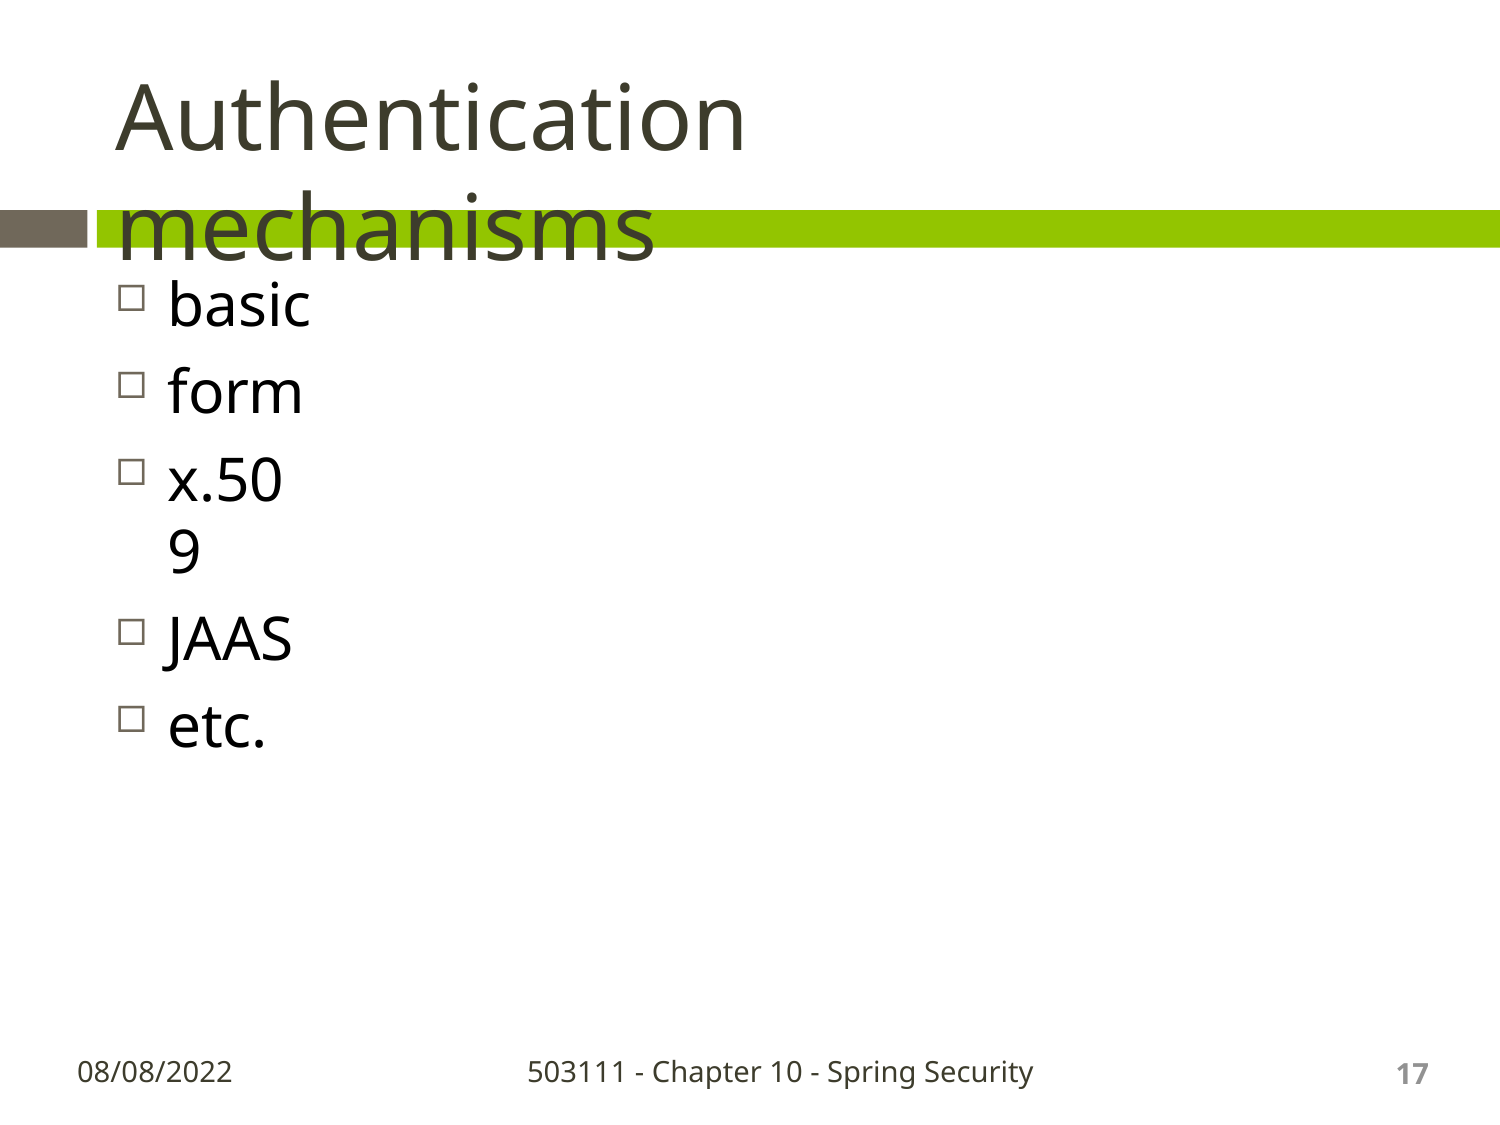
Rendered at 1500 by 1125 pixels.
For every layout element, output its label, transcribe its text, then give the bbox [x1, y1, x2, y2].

title Authentication mechanisms [113, 56, 1071, 279]
slide_number 17 [1084, 1054, 1430, 1091]
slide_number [75, 1055, 410, 1125]
footer 503111 - Chapter 10 - Spring Security [525, 1055, 1185, 1125]
text_box basic form x.509 JAAS etc. [113, 249, 314, 760]
